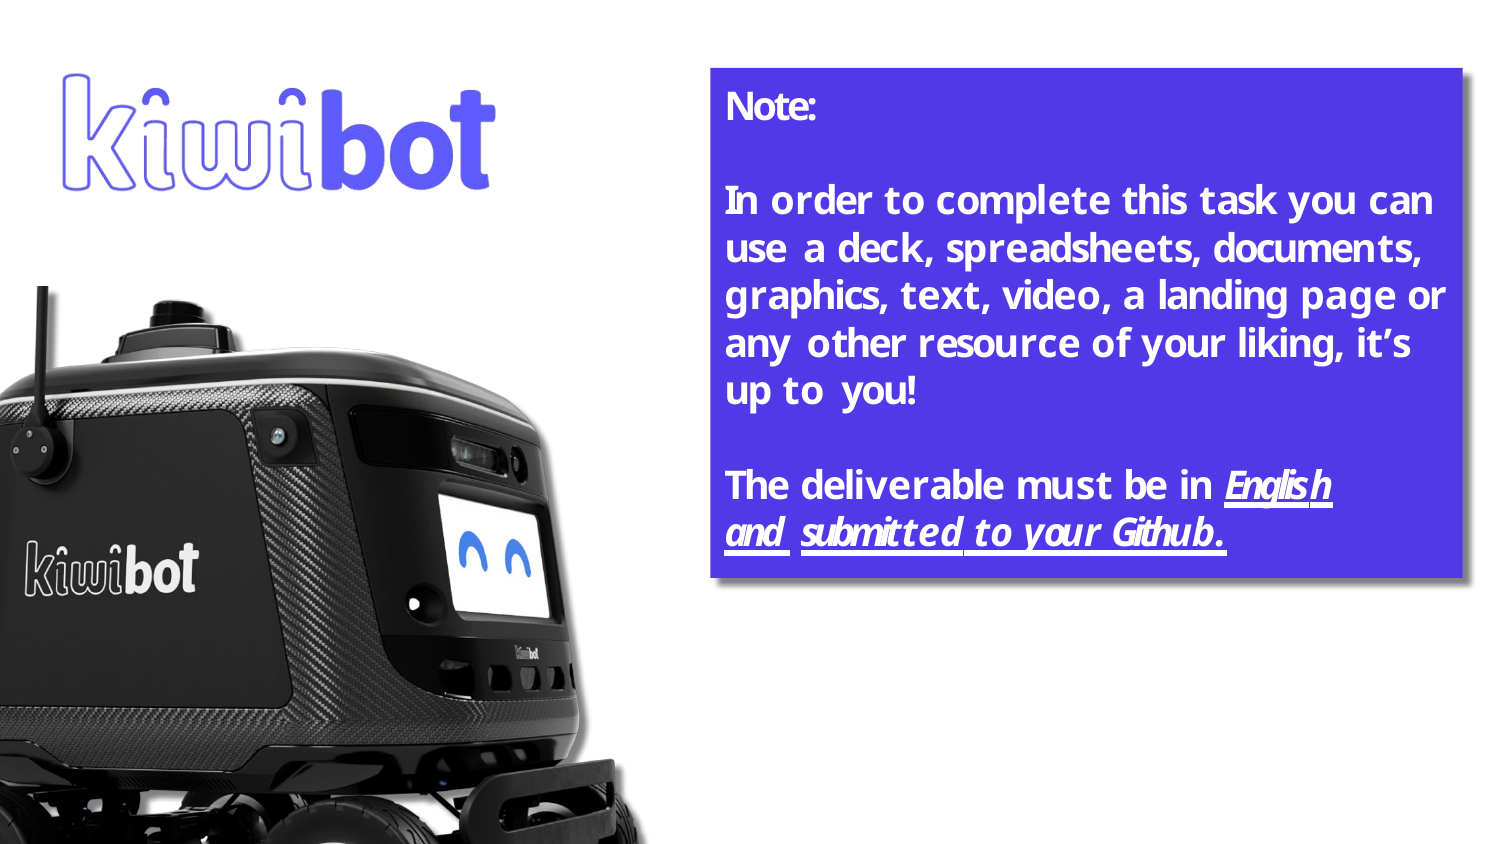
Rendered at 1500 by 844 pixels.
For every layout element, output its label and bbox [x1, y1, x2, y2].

text_box [709, 66, 1479, 594]
picture [55, 58, 498, 208]
text_box [0, 285, 727, 844]
